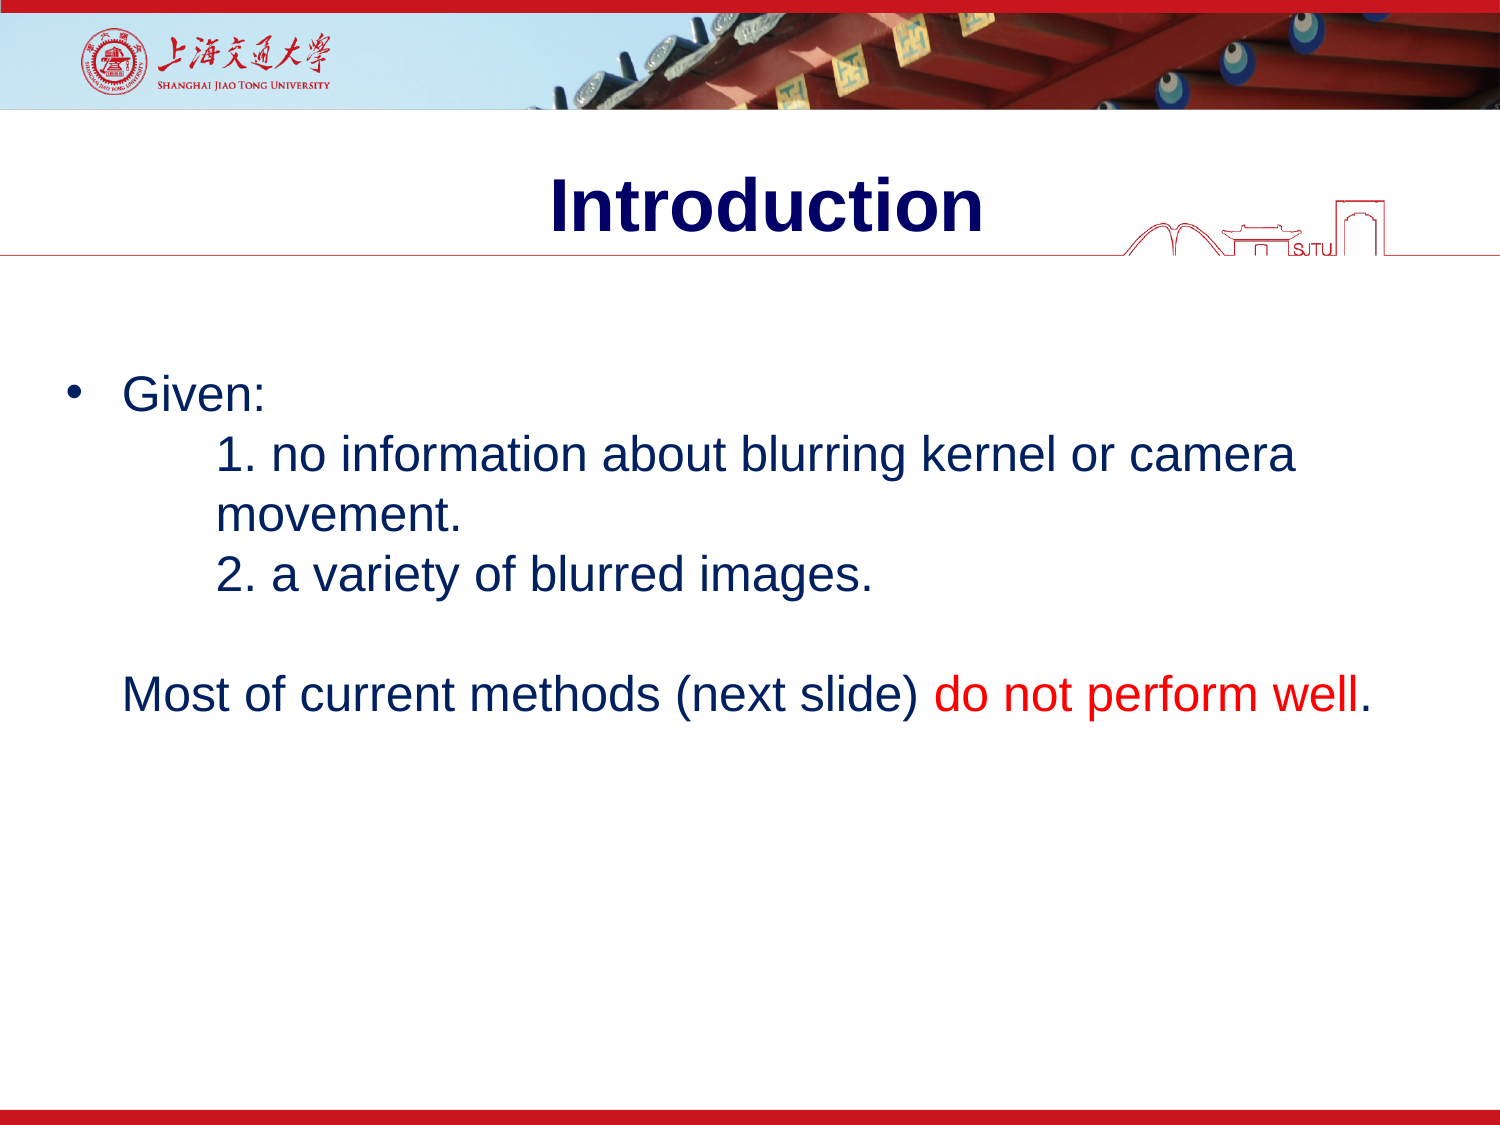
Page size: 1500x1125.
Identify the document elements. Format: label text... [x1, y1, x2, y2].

text_box Given: 1. no information about blurring kernel or camera movement. 2. a variety of blurred images. Most of current methods (next slide) do not perform well. [50, 294, 1406, 1125]
picture [0, 200, 1500, 256]
picture [0, 0, 1500, 110]
title Introduction [81, 159, 1455, 254]
